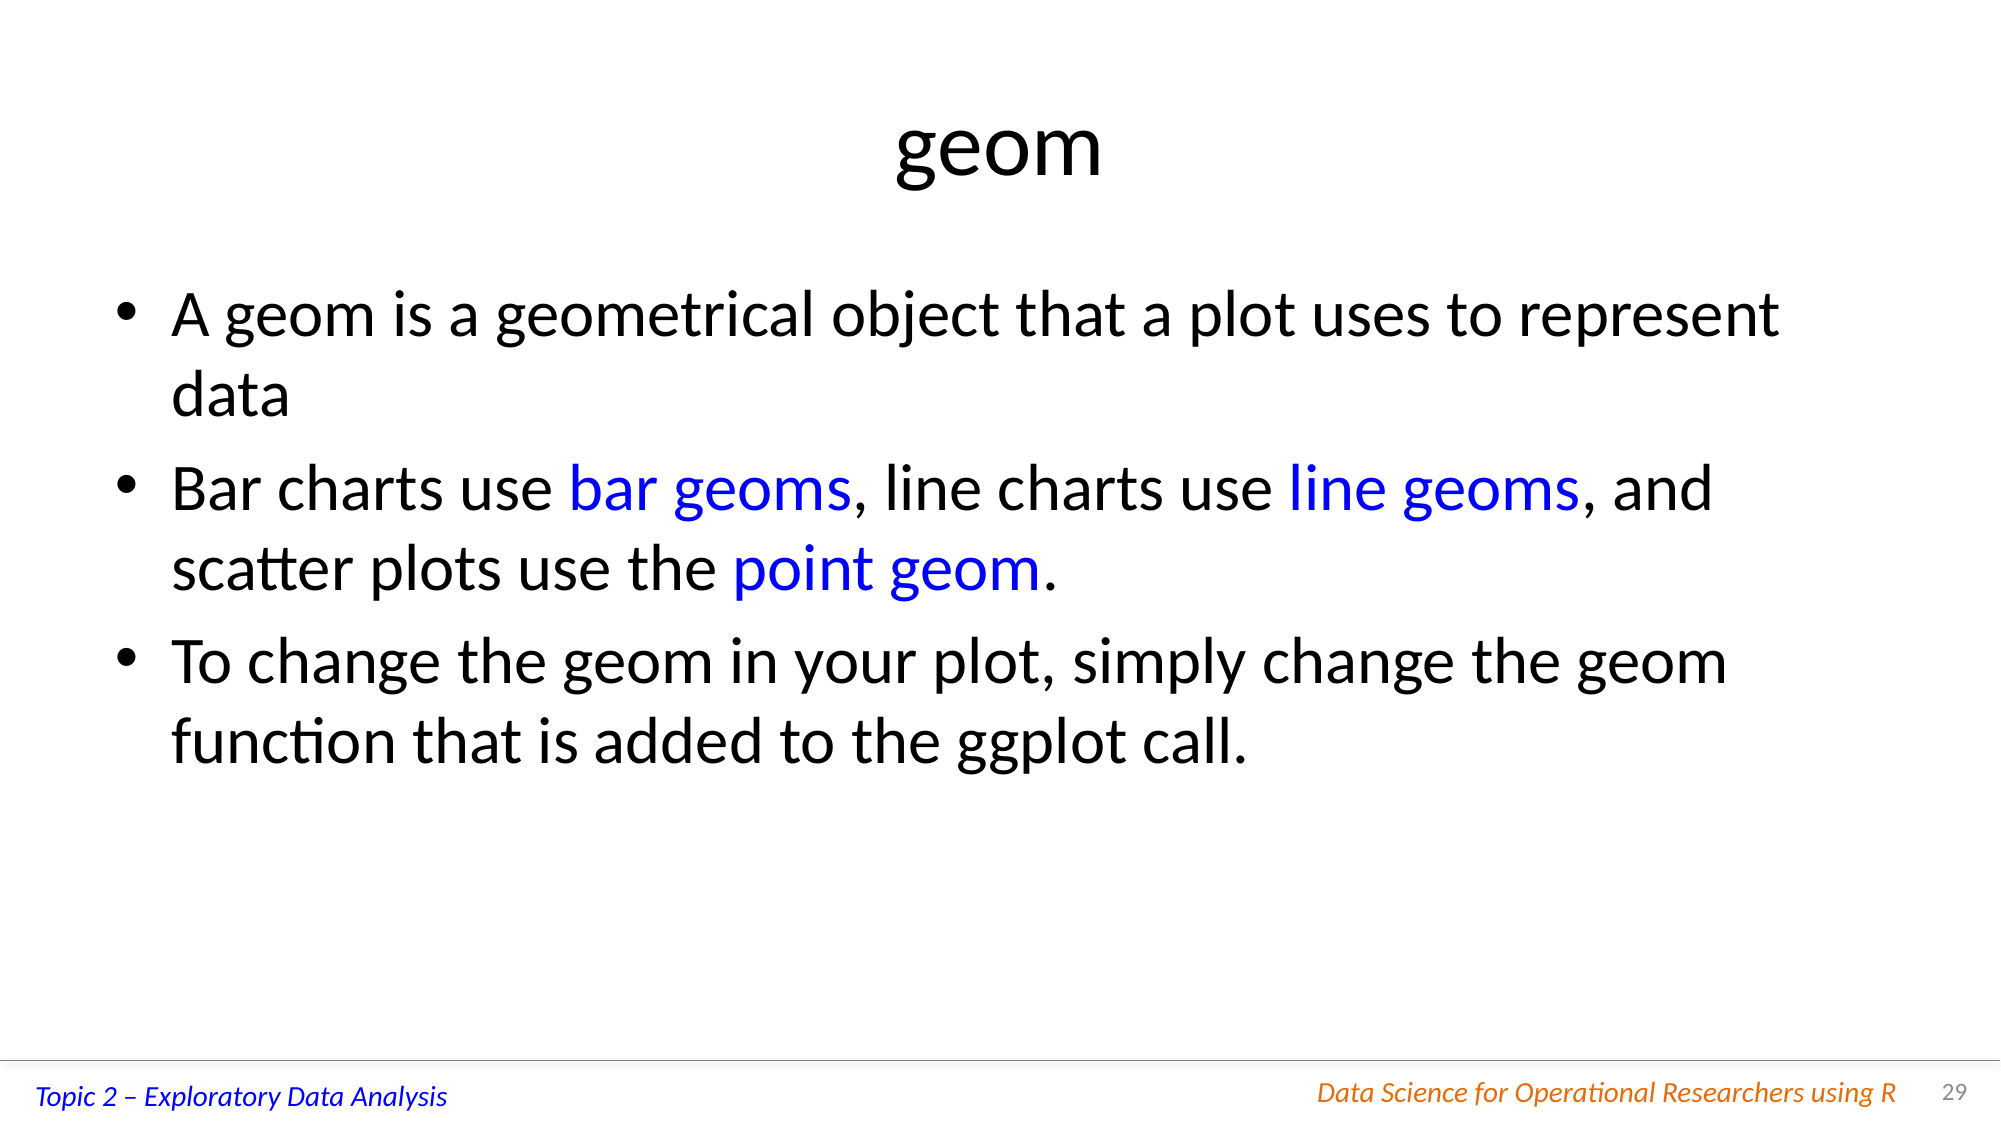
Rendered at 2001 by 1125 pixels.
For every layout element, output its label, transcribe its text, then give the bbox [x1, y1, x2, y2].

title geom [99, 45, 1900, 233]
list A geom is a geometrical object that a plot uses to represent data Bar charts use bar geoms, line charts use line geoms, and scatter plots use the point geom. To change the geom in your plot, simply change the geom function that is added to the ggplot call. [99, 262, 1900, 1005]
slide_number 29 [1899, 1060, 1983, 1120]
